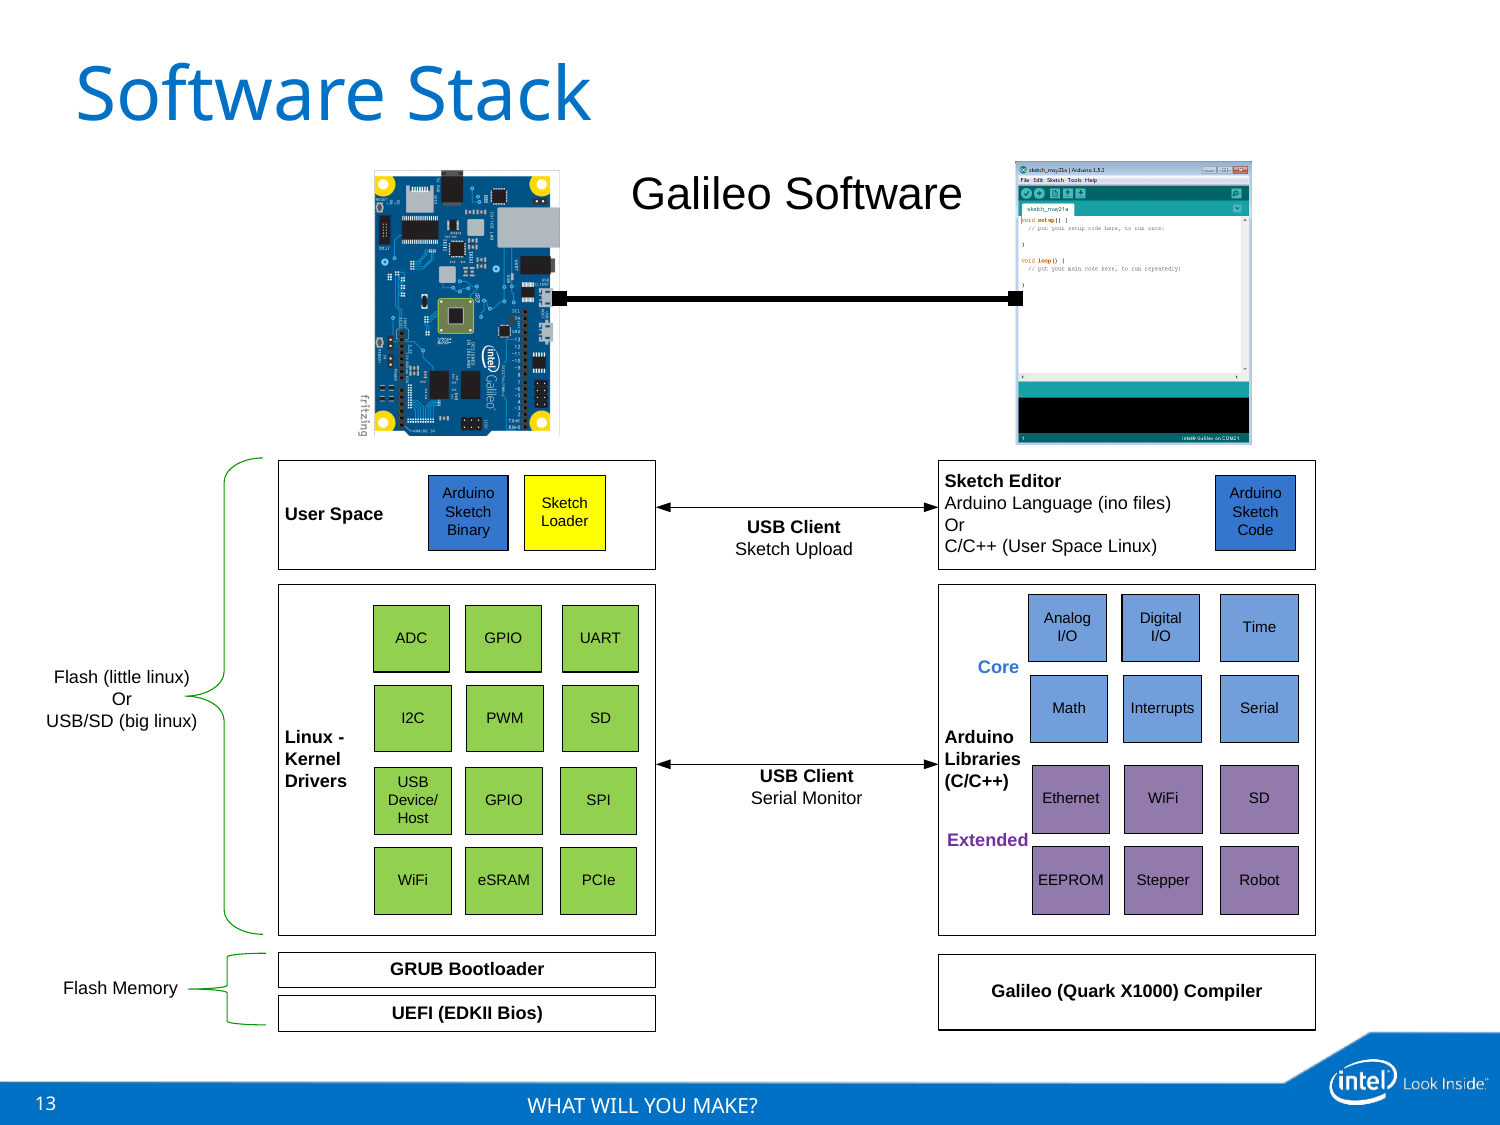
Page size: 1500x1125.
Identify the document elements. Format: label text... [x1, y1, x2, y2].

picture [0, 86, 1500, 1125]
title Software Stack [75, 37, 1425, 143]
